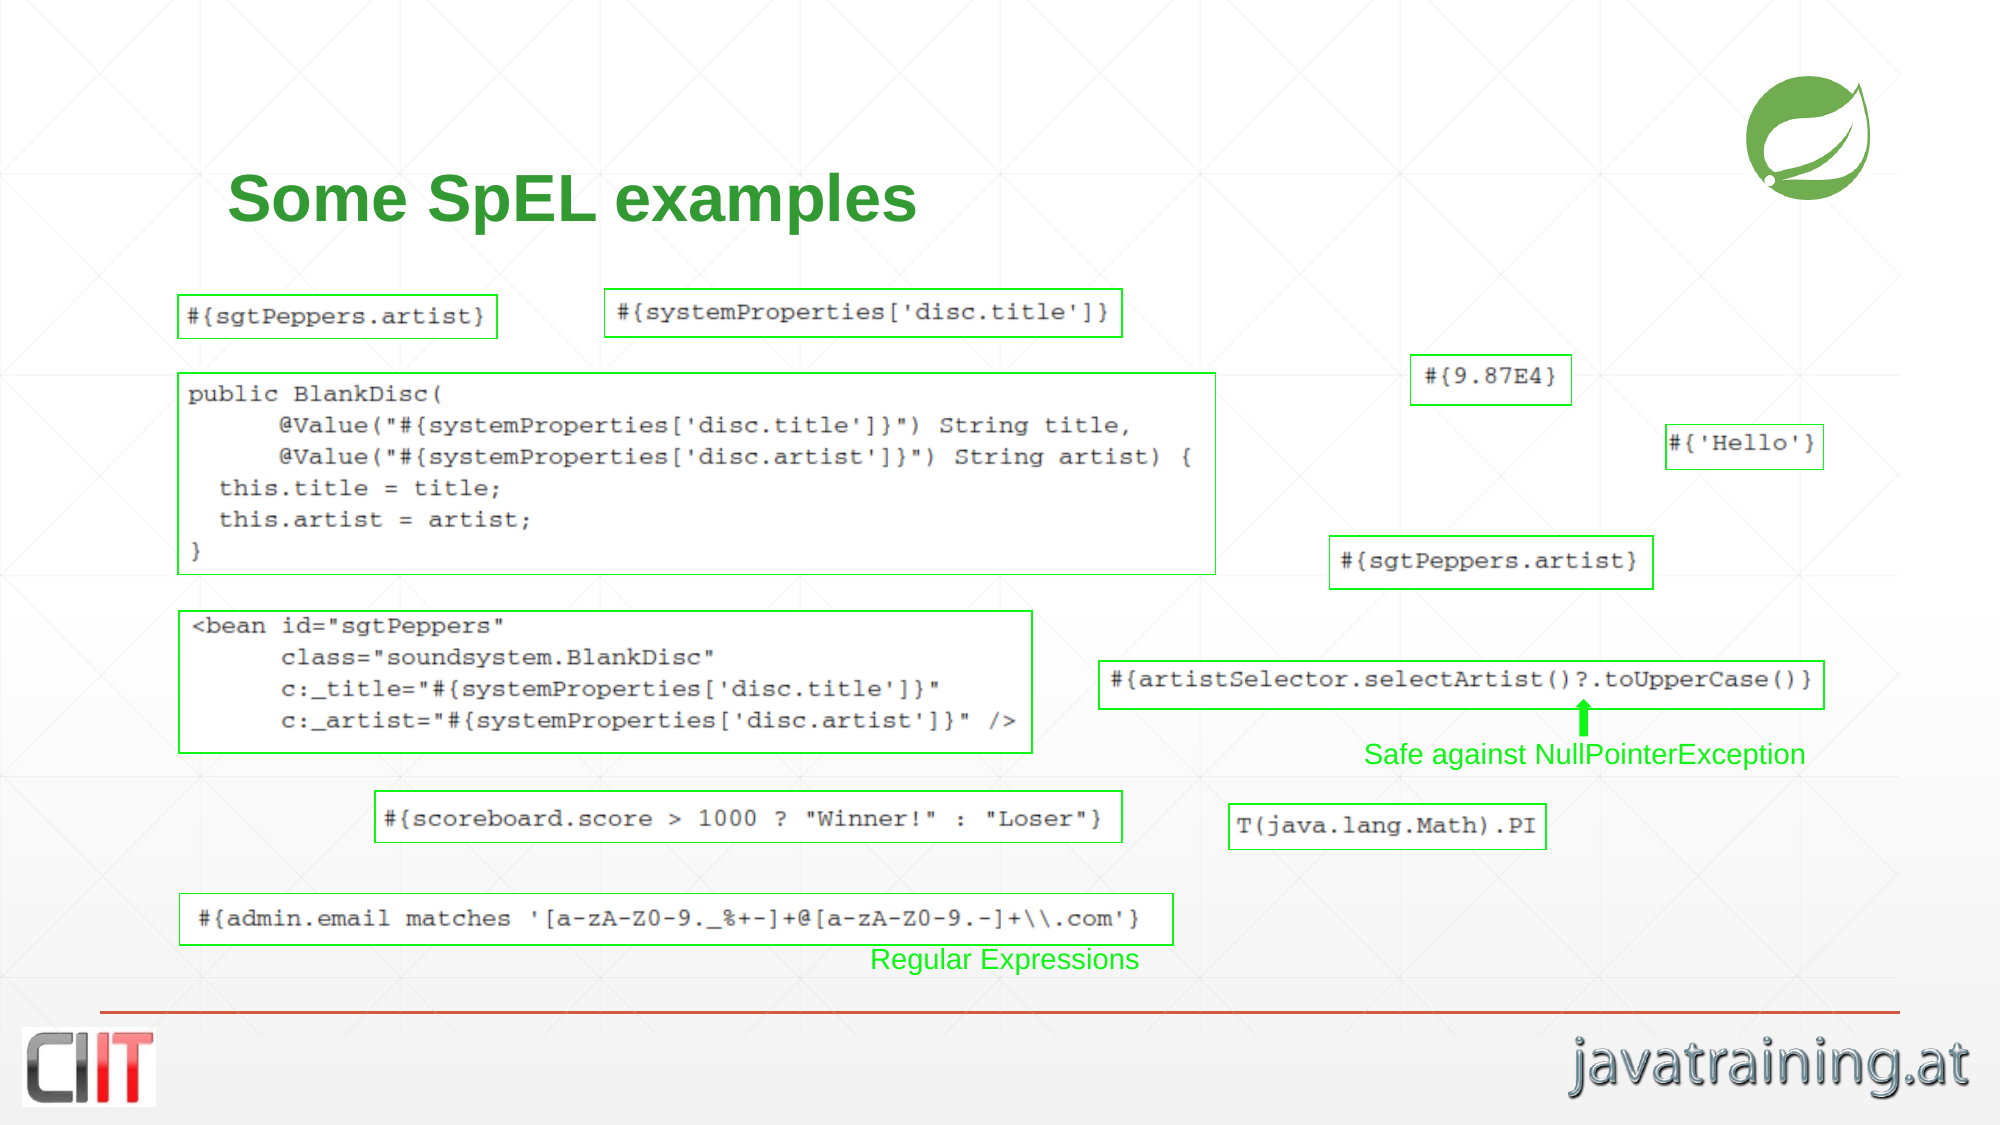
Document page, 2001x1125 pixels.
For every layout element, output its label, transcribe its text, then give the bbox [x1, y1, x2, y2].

picture [1745, 75, 1870, 200]
picture [1666, 425, 1823, 469]
picture [375, 791, 1122, 842]
picture [178, 295, 497, 338]
picture [179, 611, 1032, 753]
picture [1099, 661, 1824, 709]
text_box Regular Expressions [855, 945, 1156, 983]
text_box Safe against NullPointerException [1349, 728, 1822, 778]
picture [1330, 536, 1652, 589]
picture [22, 1027, 156, 1107]
text_box [1578, 709, 1589, 738]
picture [178, 373, 1215, 574]
picture [1229, 804, 1546, 849]
picture [605, 289, 1122, 337]
picture [1411, 355, 1571, 404]
picture [180, 894, 1173, 945]
title Some SpEL examples [212, 82, 1788, 244]
picture [1564, 1034, 1971, 1102]
